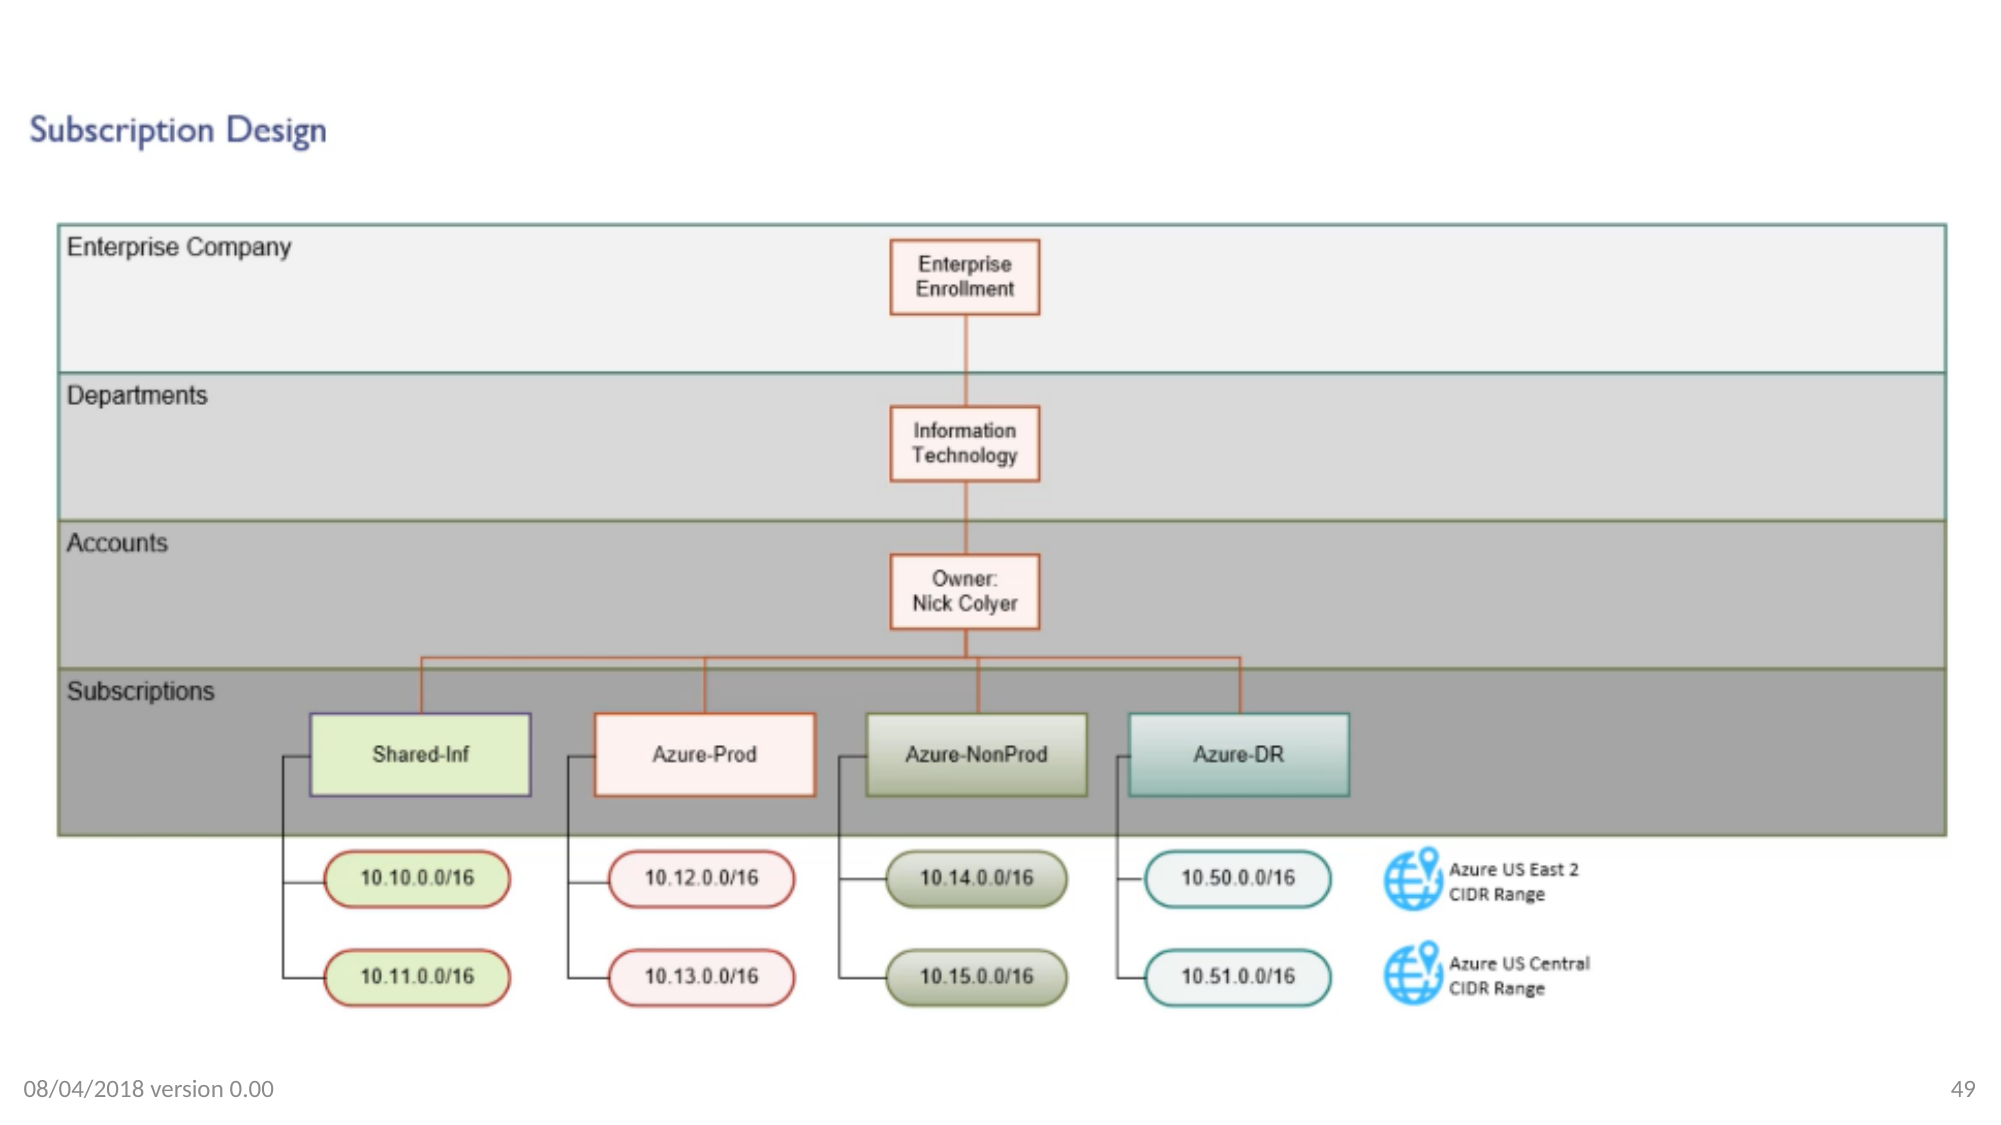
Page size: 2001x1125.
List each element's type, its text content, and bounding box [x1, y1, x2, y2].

slide_number 49 [1541, 1057, 1992, 1118]
picture [16, 101, 1952, 1015]
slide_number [8, 1057, 459, 1118]
